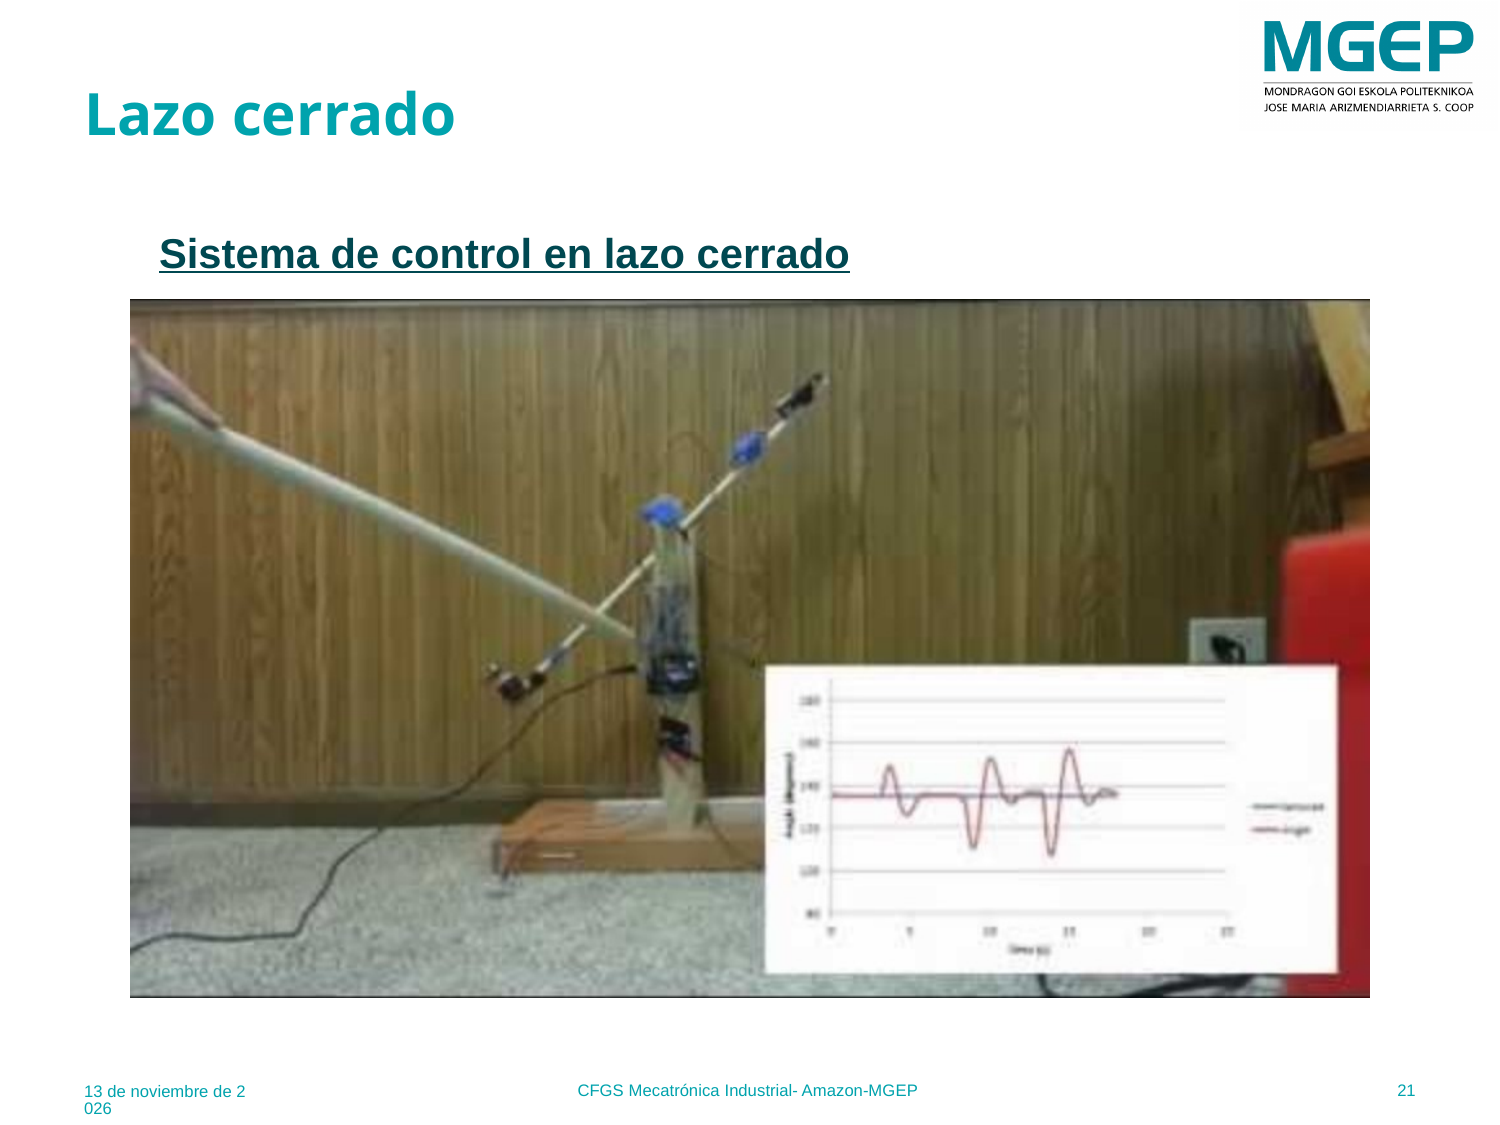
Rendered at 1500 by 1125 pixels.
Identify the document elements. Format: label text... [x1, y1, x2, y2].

title Lazo cerrado [69, 77, 1327, 148]
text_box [129, 297, 1371, 999]
slide_number 21 [1248, 1059, 1431, 1120]
footer CFGS Mecatrónica Industrial- Amazon-MGEP [356, 1059, 1140, 1120]
picture [1239, 1, 1498, 131]
list Sistema de control en lazo cerrado [69, 209, 1431, 999]
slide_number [69, 1060, 263, 1121]
